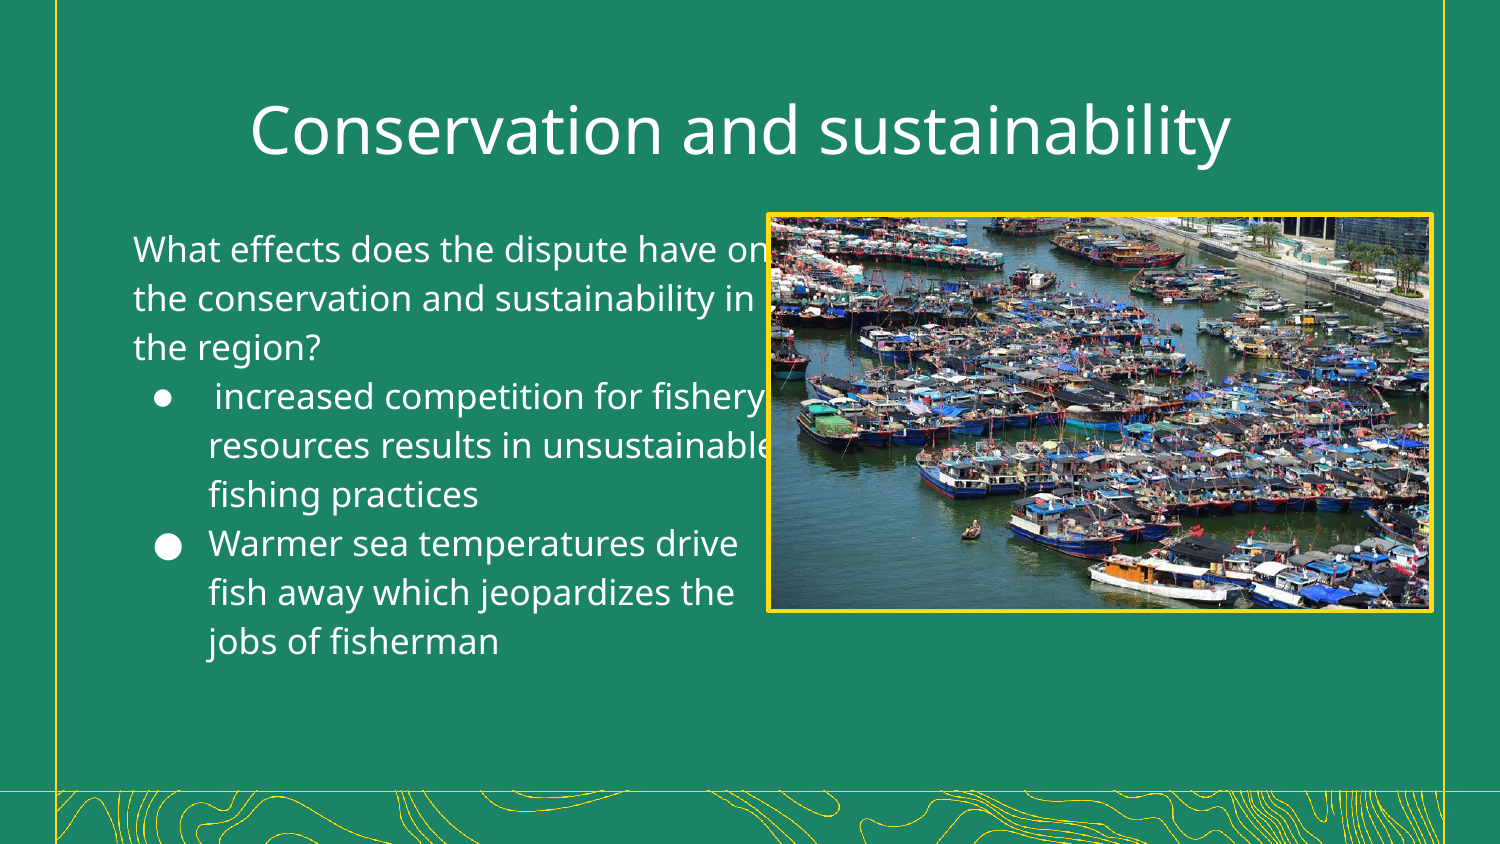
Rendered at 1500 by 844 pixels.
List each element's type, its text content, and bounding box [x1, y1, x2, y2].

title Conservation and sustainability [118, 72, 1382, 167]
picture [770, 216, 1430, 609]
picture [56, 790, 1445, 844]
list What effects does the dispute have on the conservation and sustainability in the region? increased competition for fishery resources results in unsustainable fishing practices Warmer sea temperatures drive fish away which jeopardizes the jobs of fisherman [118, 206, 801, 369]
